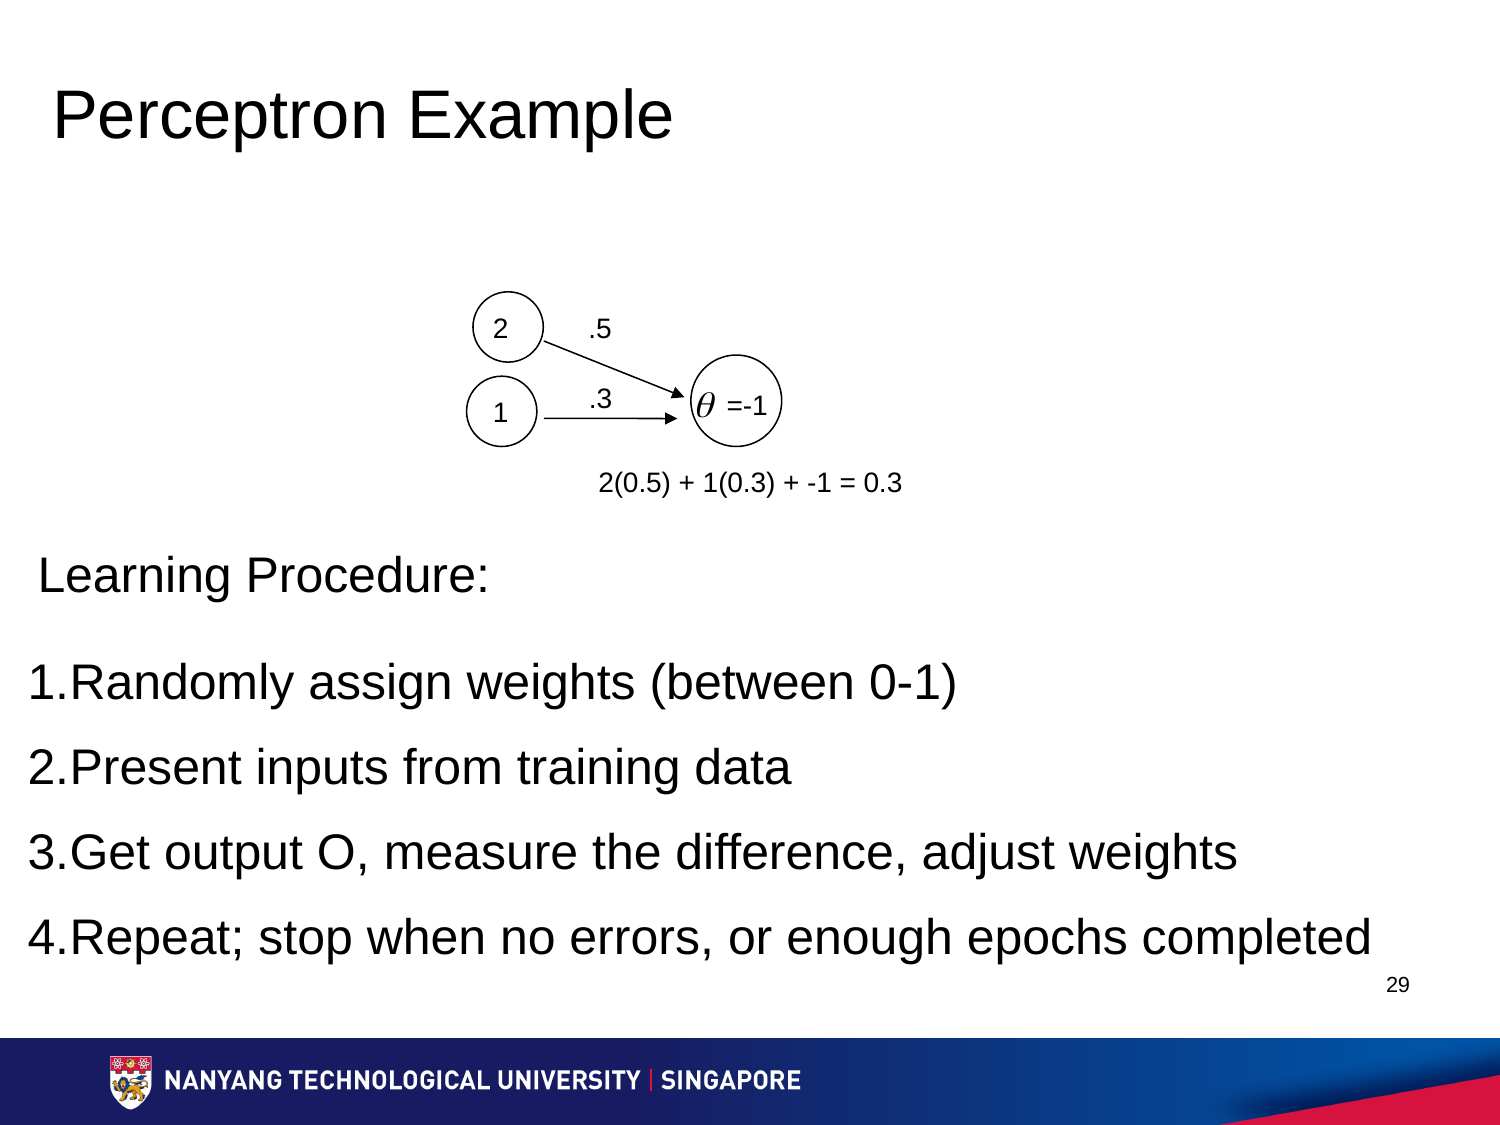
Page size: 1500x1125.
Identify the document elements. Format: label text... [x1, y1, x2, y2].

text_box Randomly assign weights (between 0-1) Present inputs from training data Get output O, measure the difference, adjust weights Repeat; stop when no errors, or enough epochs completed [12, 641, 1500, 972]
text_box [628, 374, 685, 399]
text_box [690, 382, 726, 427]
text_box [472, 308, 478, 345]
text_box .3 [574, 372, 628, 422]
text_box =-1 [711, 380, 783, 429]
text_box 2 [478, 302, 524, 352]
text_box Learning Procedure: [22, 535, 506, 611]
slide_number 29 [1074, 953, 1425, 1014]
text_box [695, 355, 777, 381]
text_box [628, 412, 678, 425]
text_box [483, 291, 544, 363]
text_box [466, 376, 537, 447]
picture [0, 1038, 1500, 1125]
title Perceptron Example [37, 58, 1218, 164]
text_box .5 [573, 302, 627, 352]
text_box 2(0.5) + 1(0.3) + -1 = 0.3 [583, 457, 918, 506]
text_box [706, 429, 772, 447]
text_box 1 [478, 387, 524, 436]
